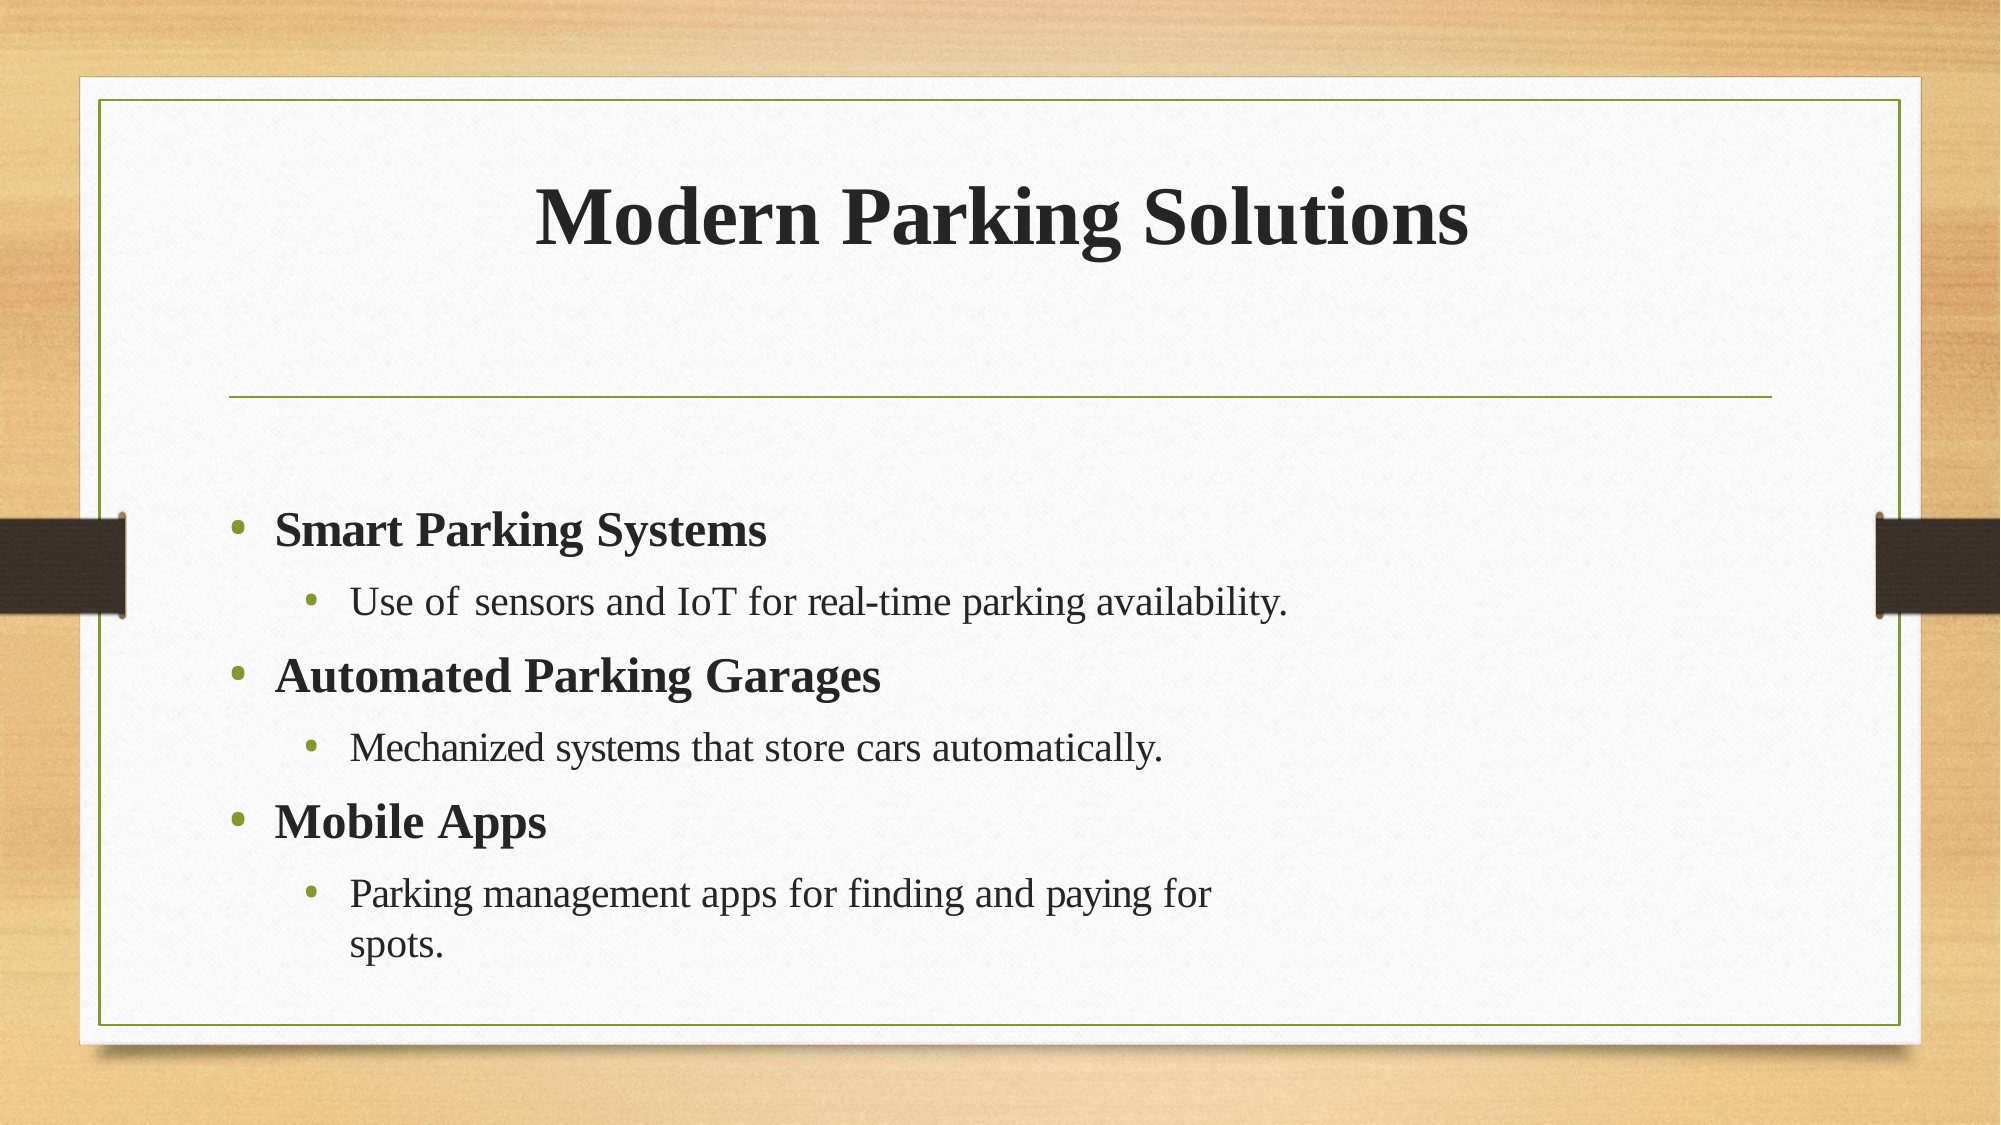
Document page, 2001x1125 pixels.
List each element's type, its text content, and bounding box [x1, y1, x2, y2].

title Modern Parking Solutions [476, 159, 1524, 350]
picture [0, 0, 2000, 1125]
text_box Smart Parking Systems Use of sensors and IoT for real-time parking availability. Automated Parking Garages Mechanized systems that store cars automatically. Mobile Apps Parking management apps for finding and paying for spots. [225, 481, 1309, 967]
